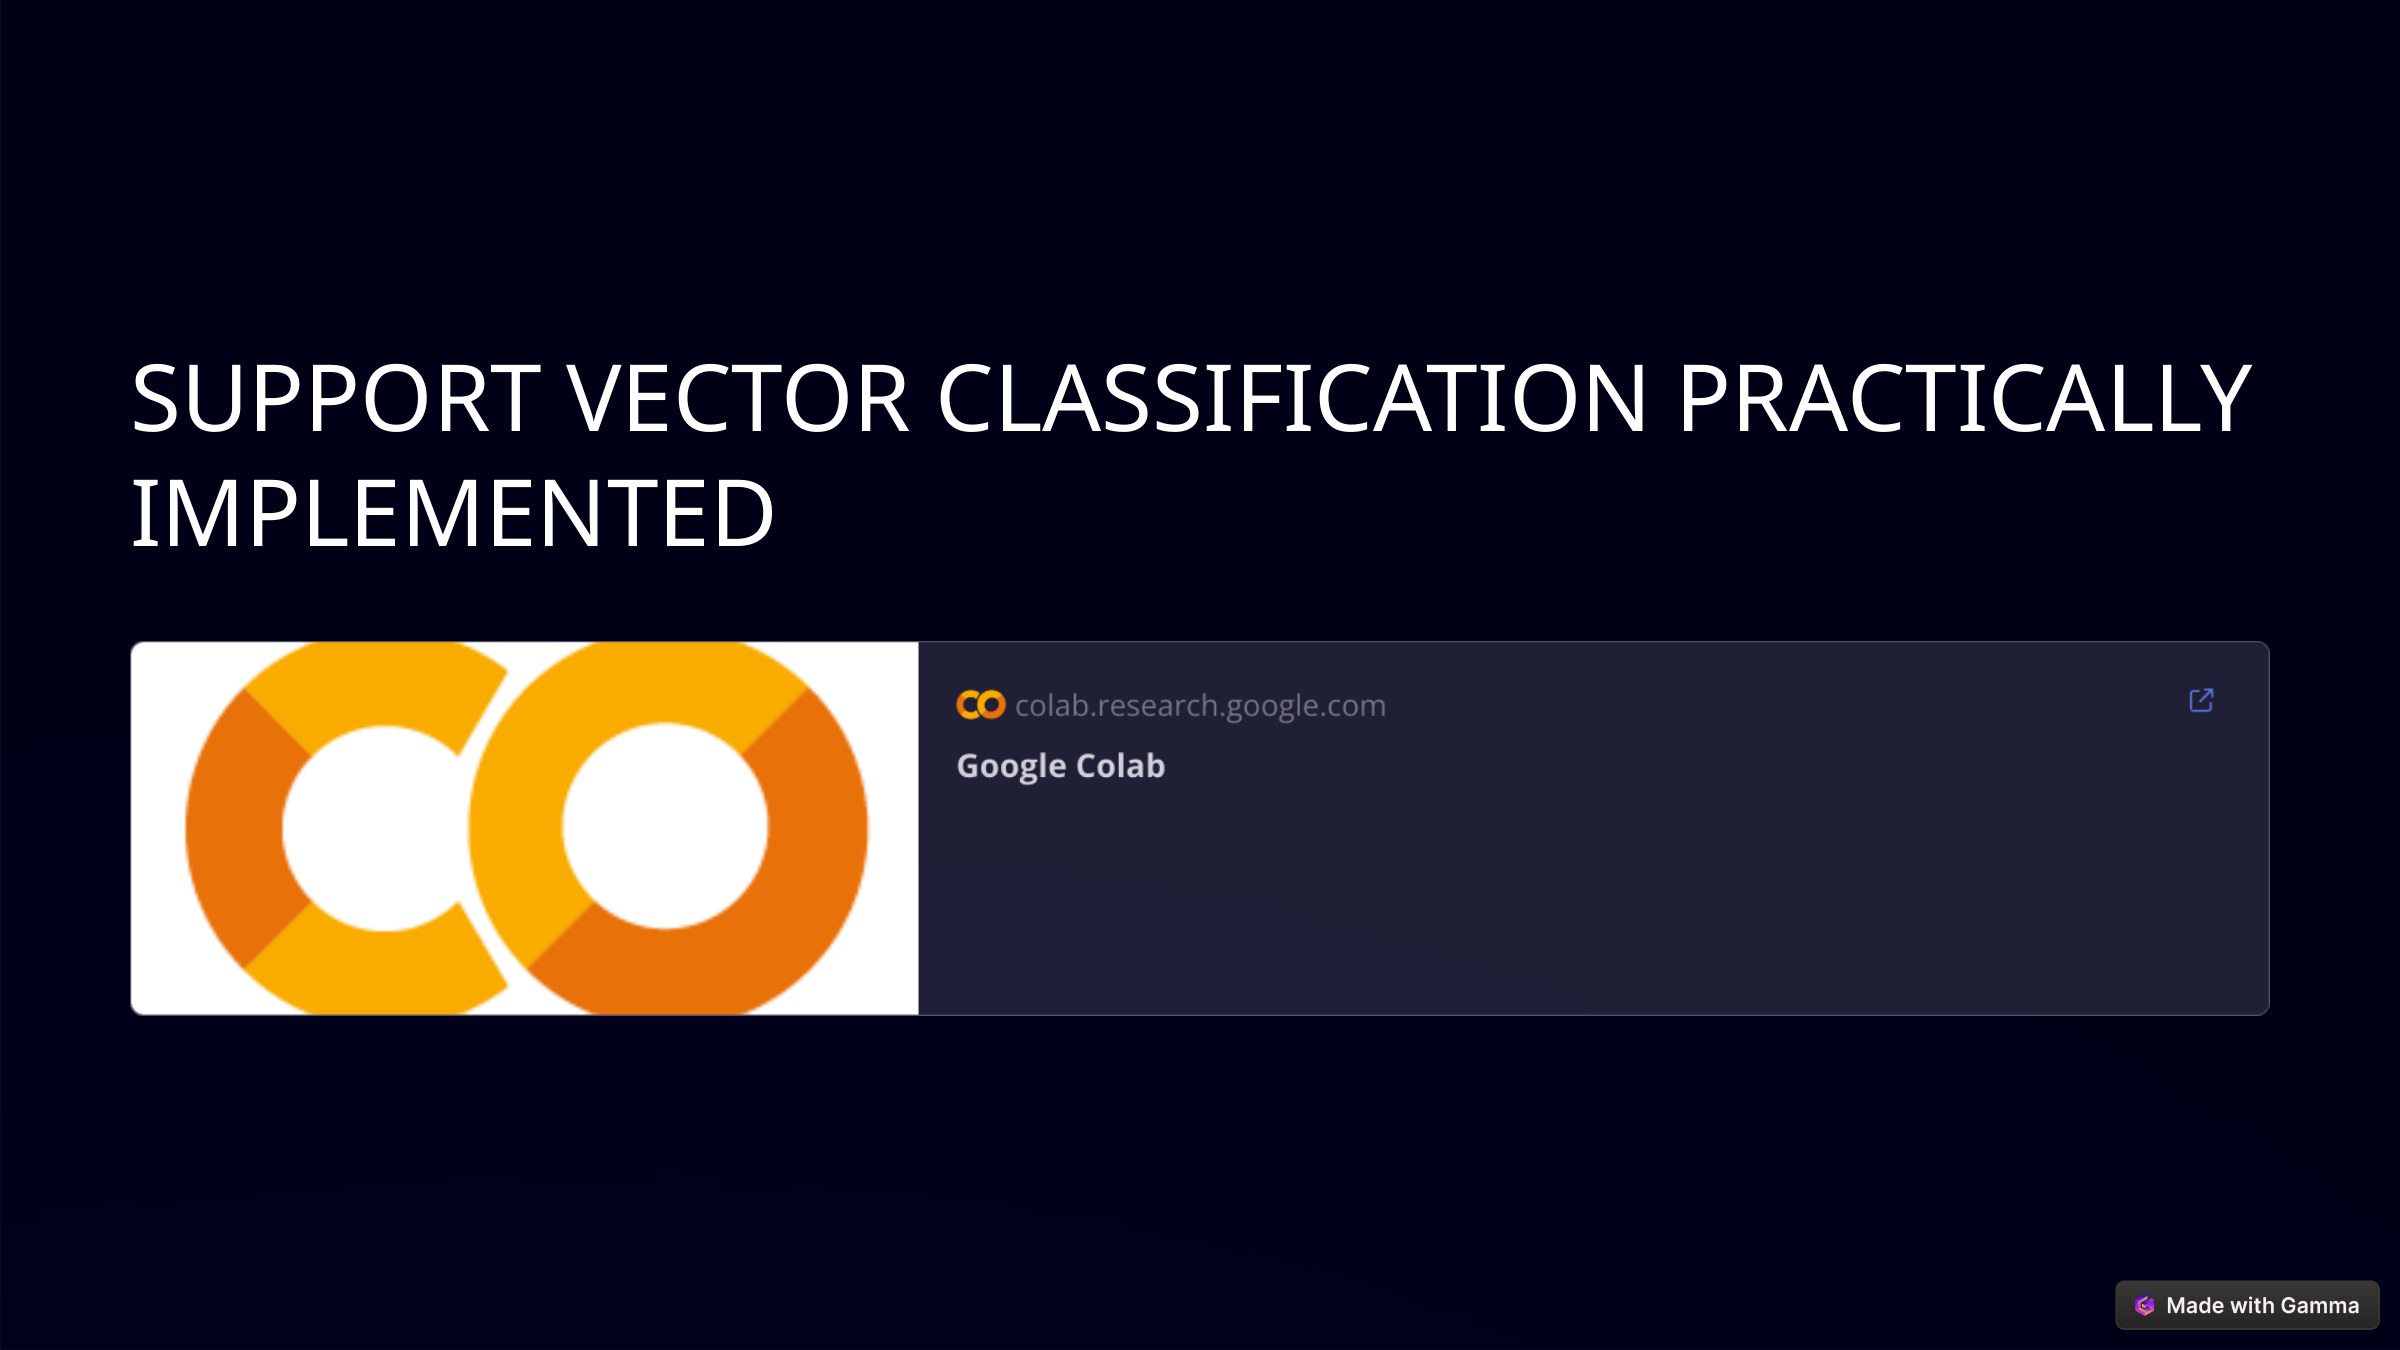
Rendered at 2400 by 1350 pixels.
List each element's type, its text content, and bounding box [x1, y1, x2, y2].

text_box SUPPORT VECTOR CLASSIFICATION PRACTICALLY IMPLEMENTED [130, 334, 2270, 567]
picture [130, 641, 2270, 1016]
picture [2106, 1271, 2389, 1339]
